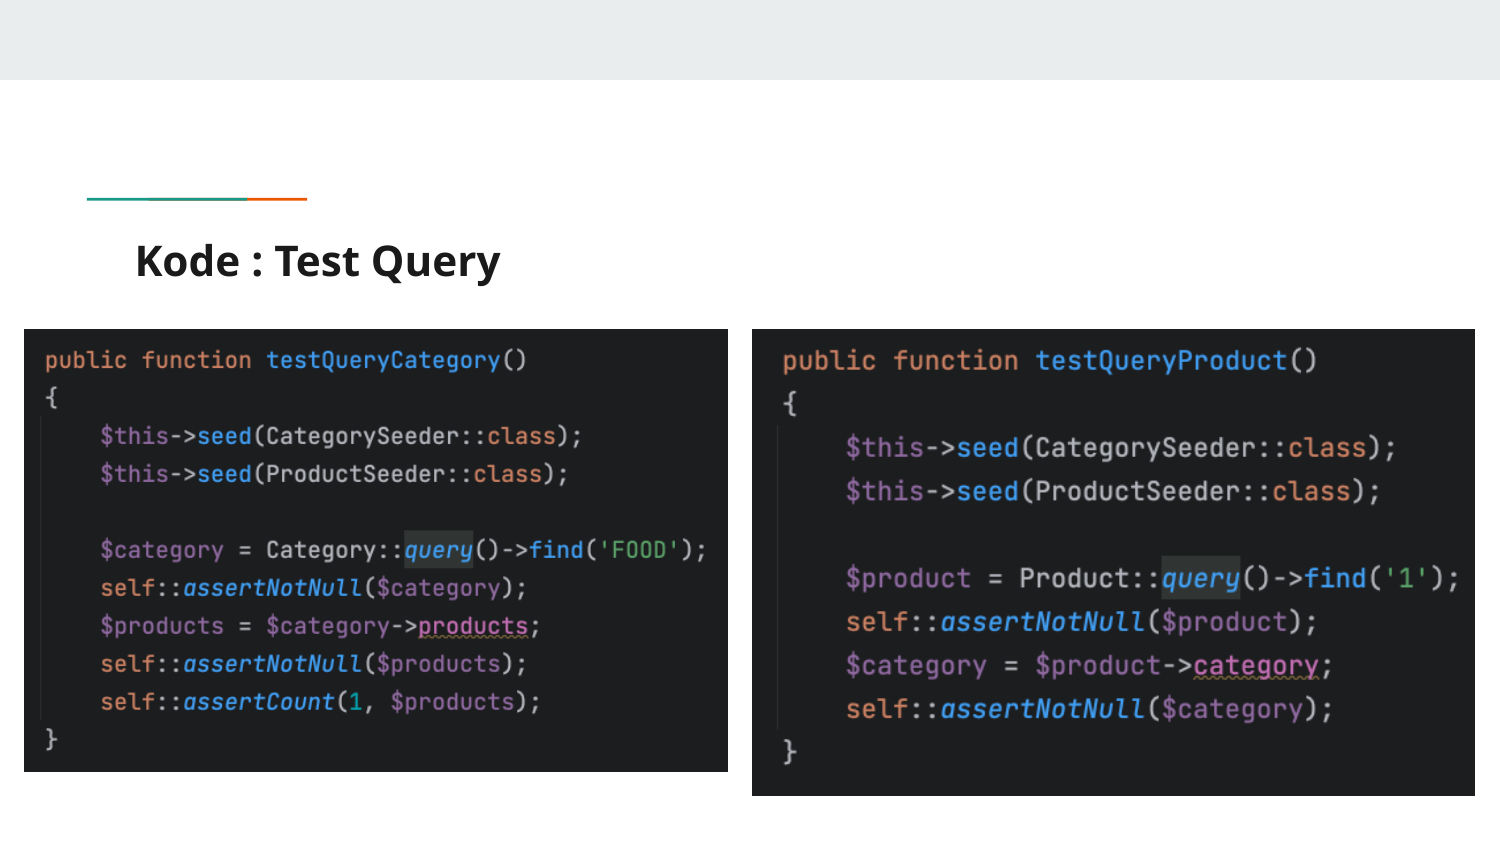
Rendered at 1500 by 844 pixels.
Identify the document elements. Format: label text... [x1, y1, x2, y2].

picture [751, 328, 1476, 796]
picture [24, 328, 728, 772]
title Kode : Test Query [119, 216, 1381, 305]
